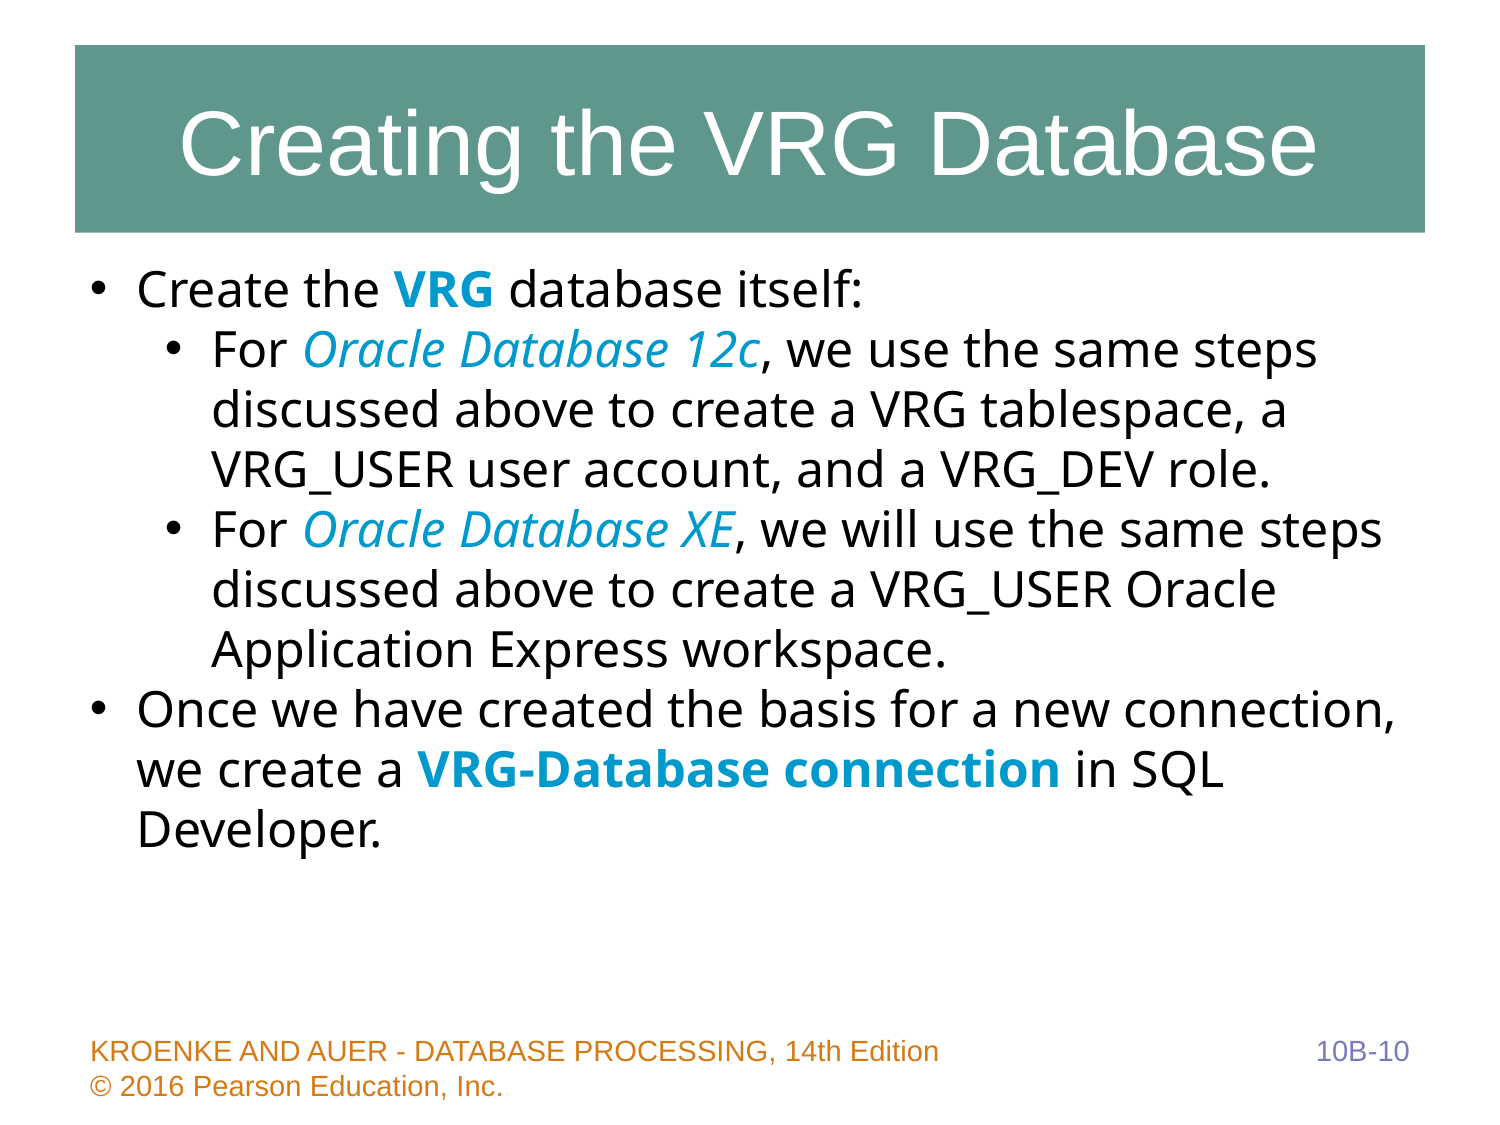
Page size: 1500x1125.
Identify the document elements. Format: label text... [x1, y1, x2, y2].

text_box Create the VRG database itself: For Oracle Database 12c, we use the same steps discussed above to create a VRG tablespace, a VRG_USER user account, and a VRG_DEV role. For Oracle Database XE, we will use the same steps discussed above to create a VRG_USER Oracle Application Express workspace. Once we have created the basis for a new connection, we create a VRG-Database connection in SQL Developer. [74, 249, 1425, 865]
title Creating the VRG Database [74, 44, 1426, 233]
footer KROENKE AND AUER - DATABASE PROCESSING, 14th Edition © 2016 Pearson Education, Inc. [74, 1024, 963, 1104]
slide_number 10B-10 [1074, 1024, 1426, 1103]
